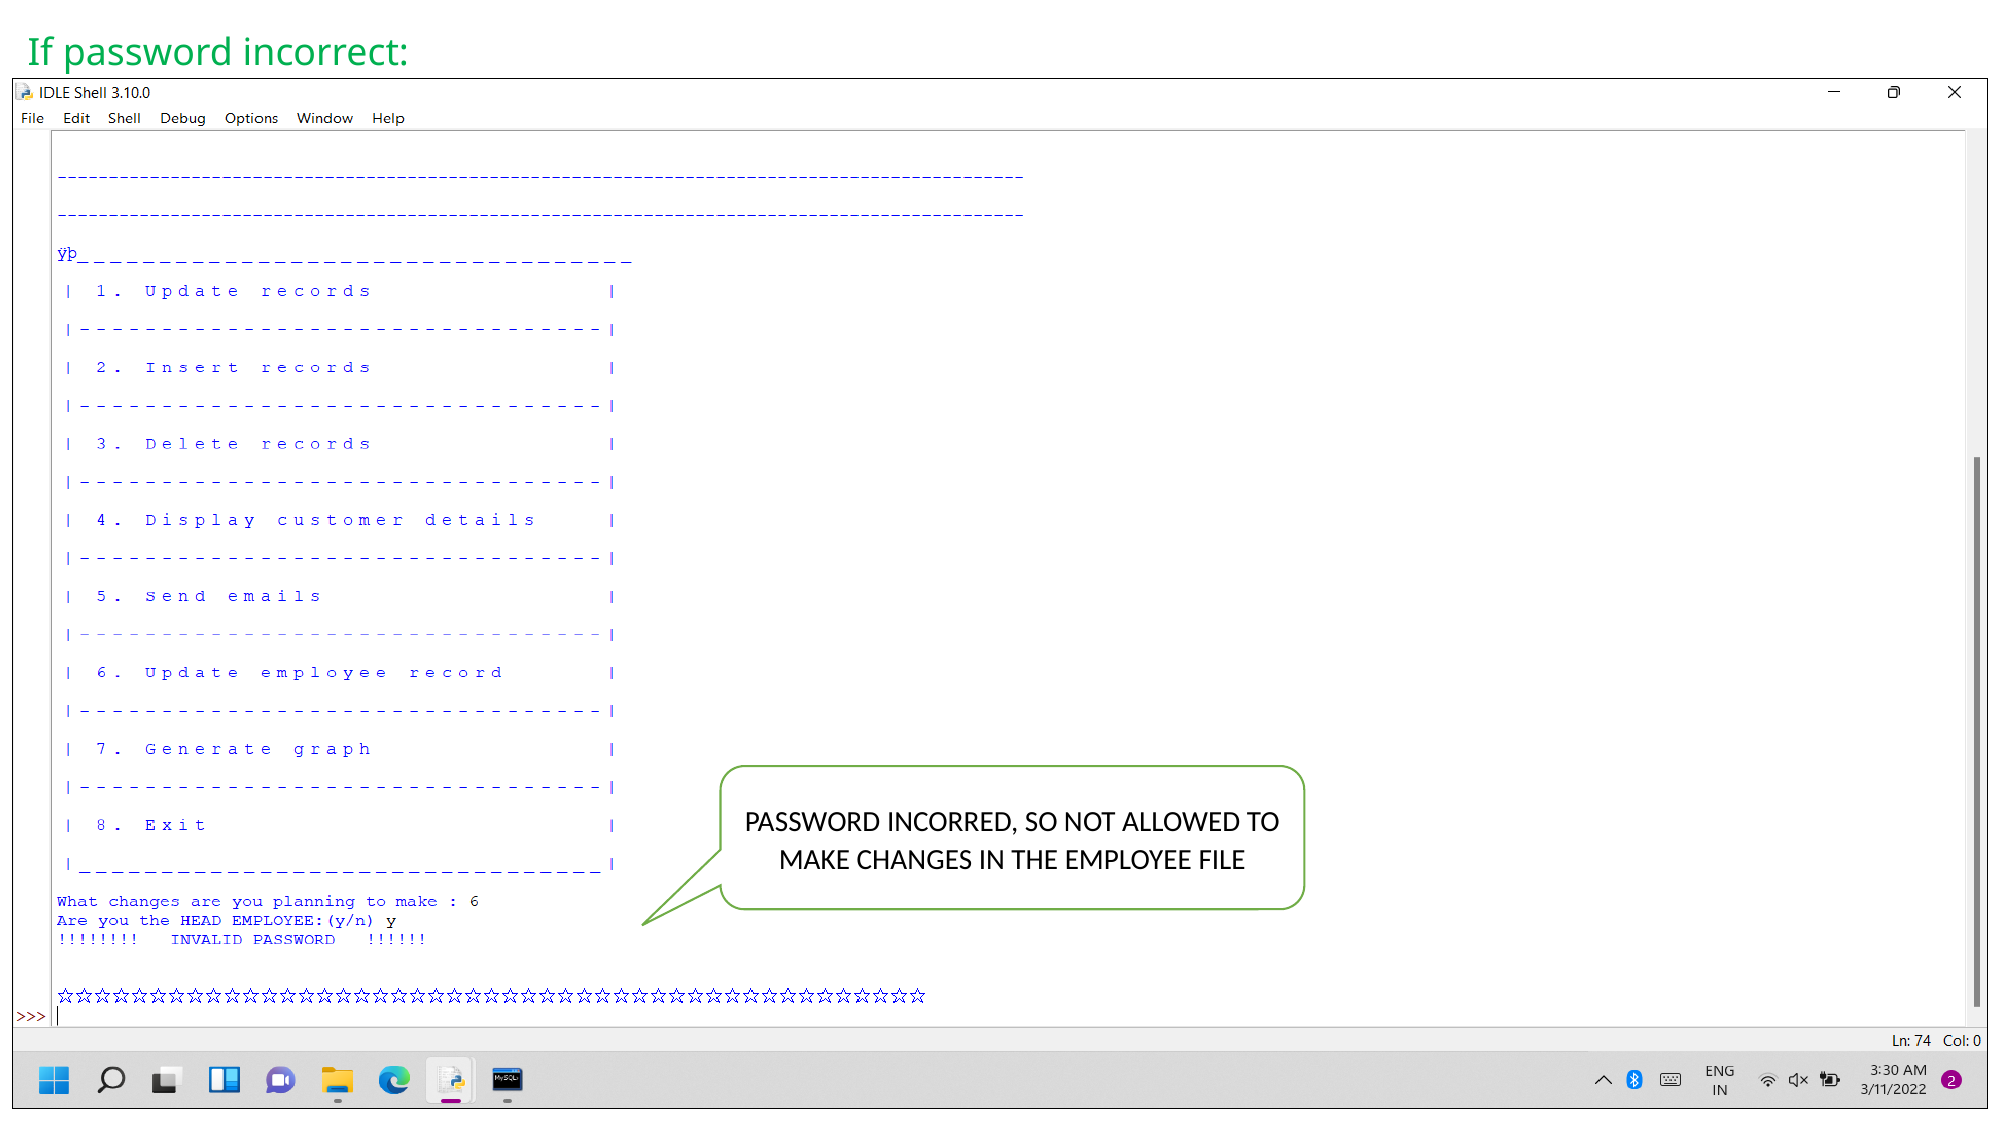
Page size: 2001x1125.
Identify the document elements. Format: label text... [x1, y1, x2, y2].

picture [12, 78, 1988, 1108]
text_box If password incorrect: [12, 17, 1013, 78]
